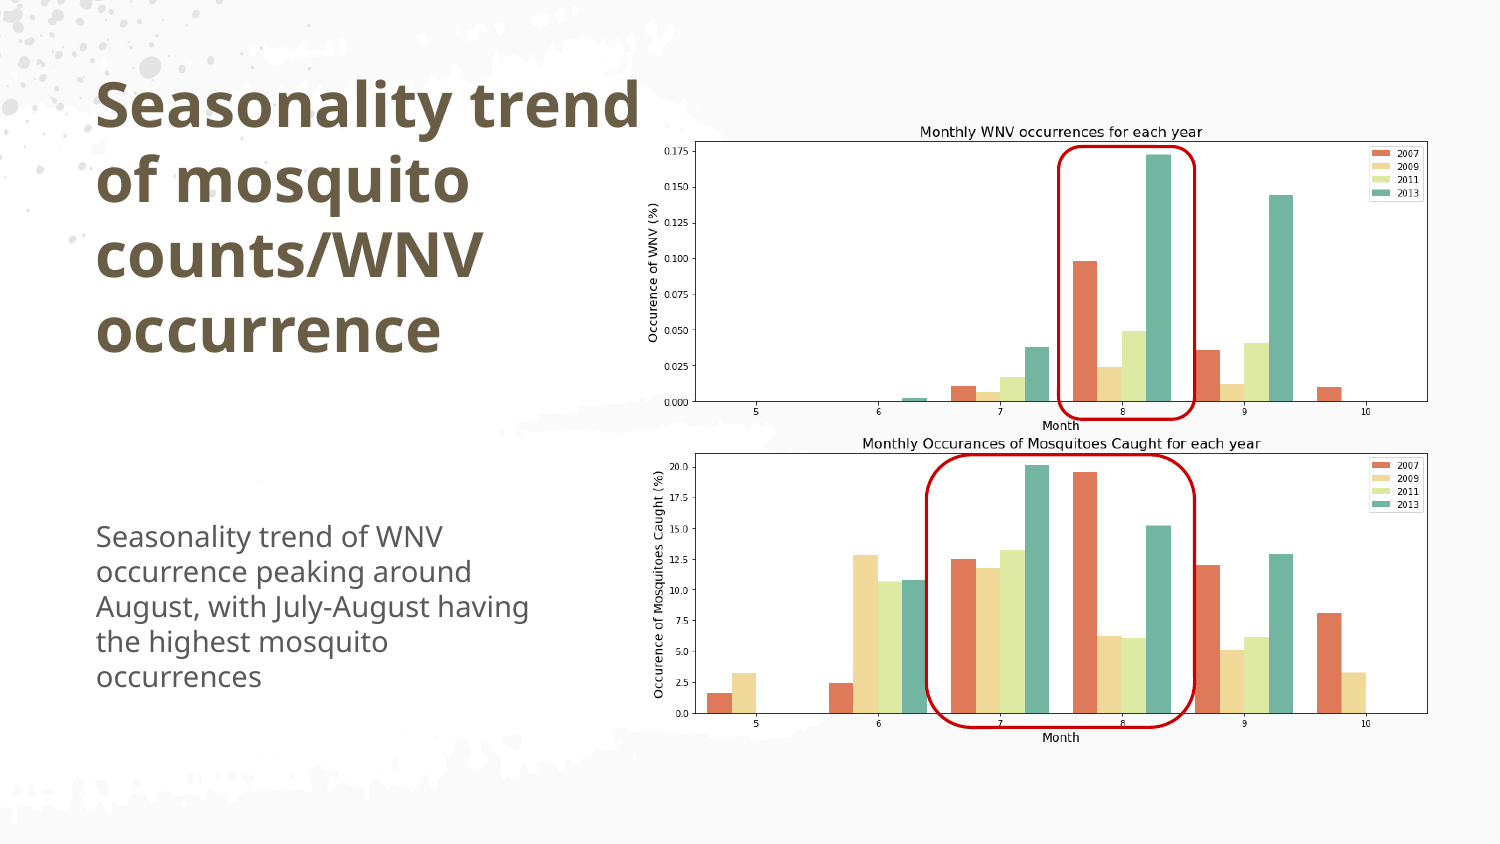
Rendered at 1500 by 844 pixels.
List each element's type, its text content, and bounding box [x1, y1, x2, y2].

title Seasonality trend of mosquito counts/WNV occurrence [95, 270, 636, 365]
picture [641, 120, 1433, 749]
text_box Seasonality trend of WNV occurrence peaking around August, with July-August having the highest mosquito occurrences [80, 502, 573, 708]
